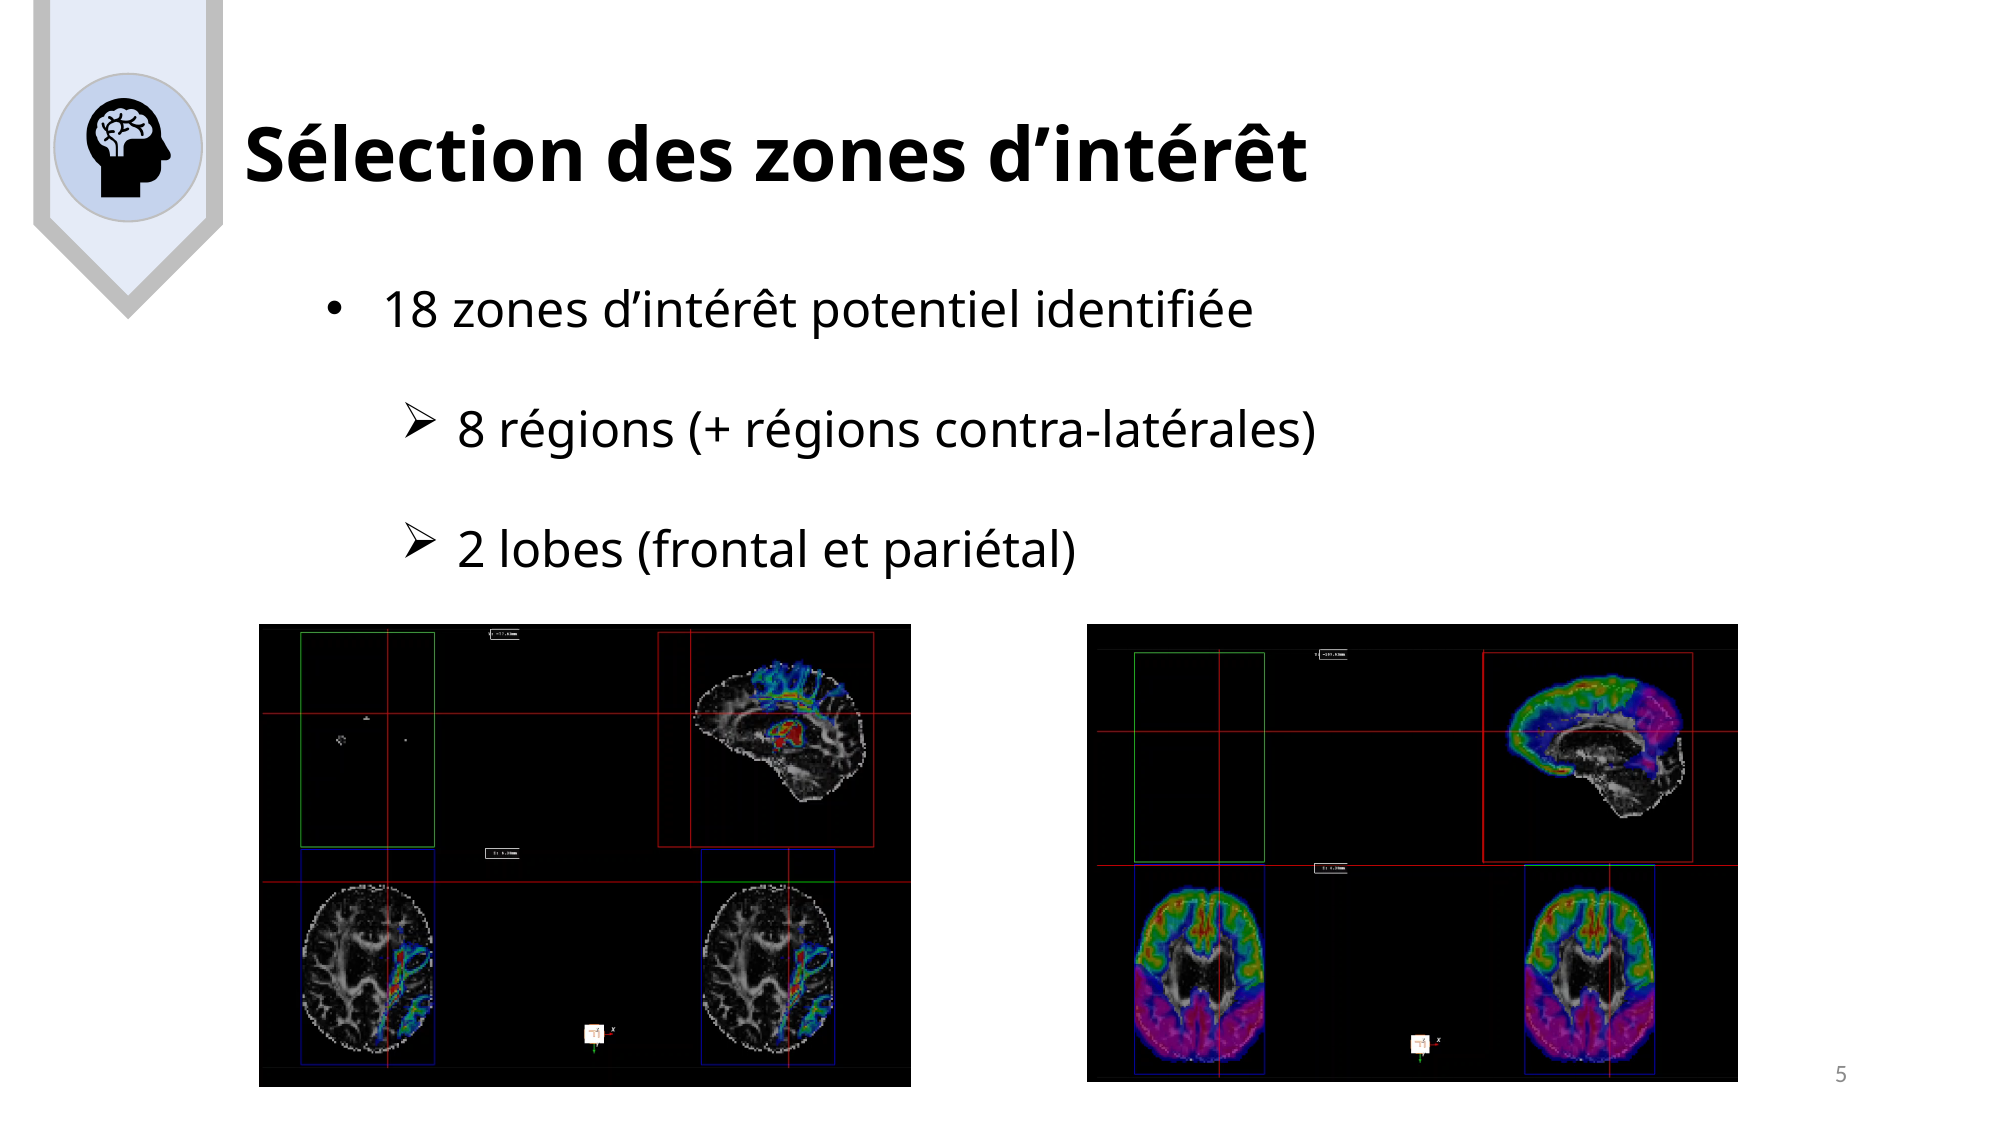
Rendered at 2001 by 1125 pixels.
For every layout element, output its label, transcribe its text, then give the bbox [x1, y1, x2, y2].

text_box 18 zones d’intérêt potentiel identifiée 8 régions (+ régions contra-latérales) 2 lobes (frontal et pariétal) [311, 269, 1575, 585]
slide_number 5 [1412, 1042, 1863, 1103]
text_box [41, 0, 215, 308]
text_box Sélection des zones d’intérêt [229, 99, 1393, 204]
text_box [258, 623, 911, 1088]
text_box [1086, 623, 1739, 1083]
picture [69, 88, 188, 207]
